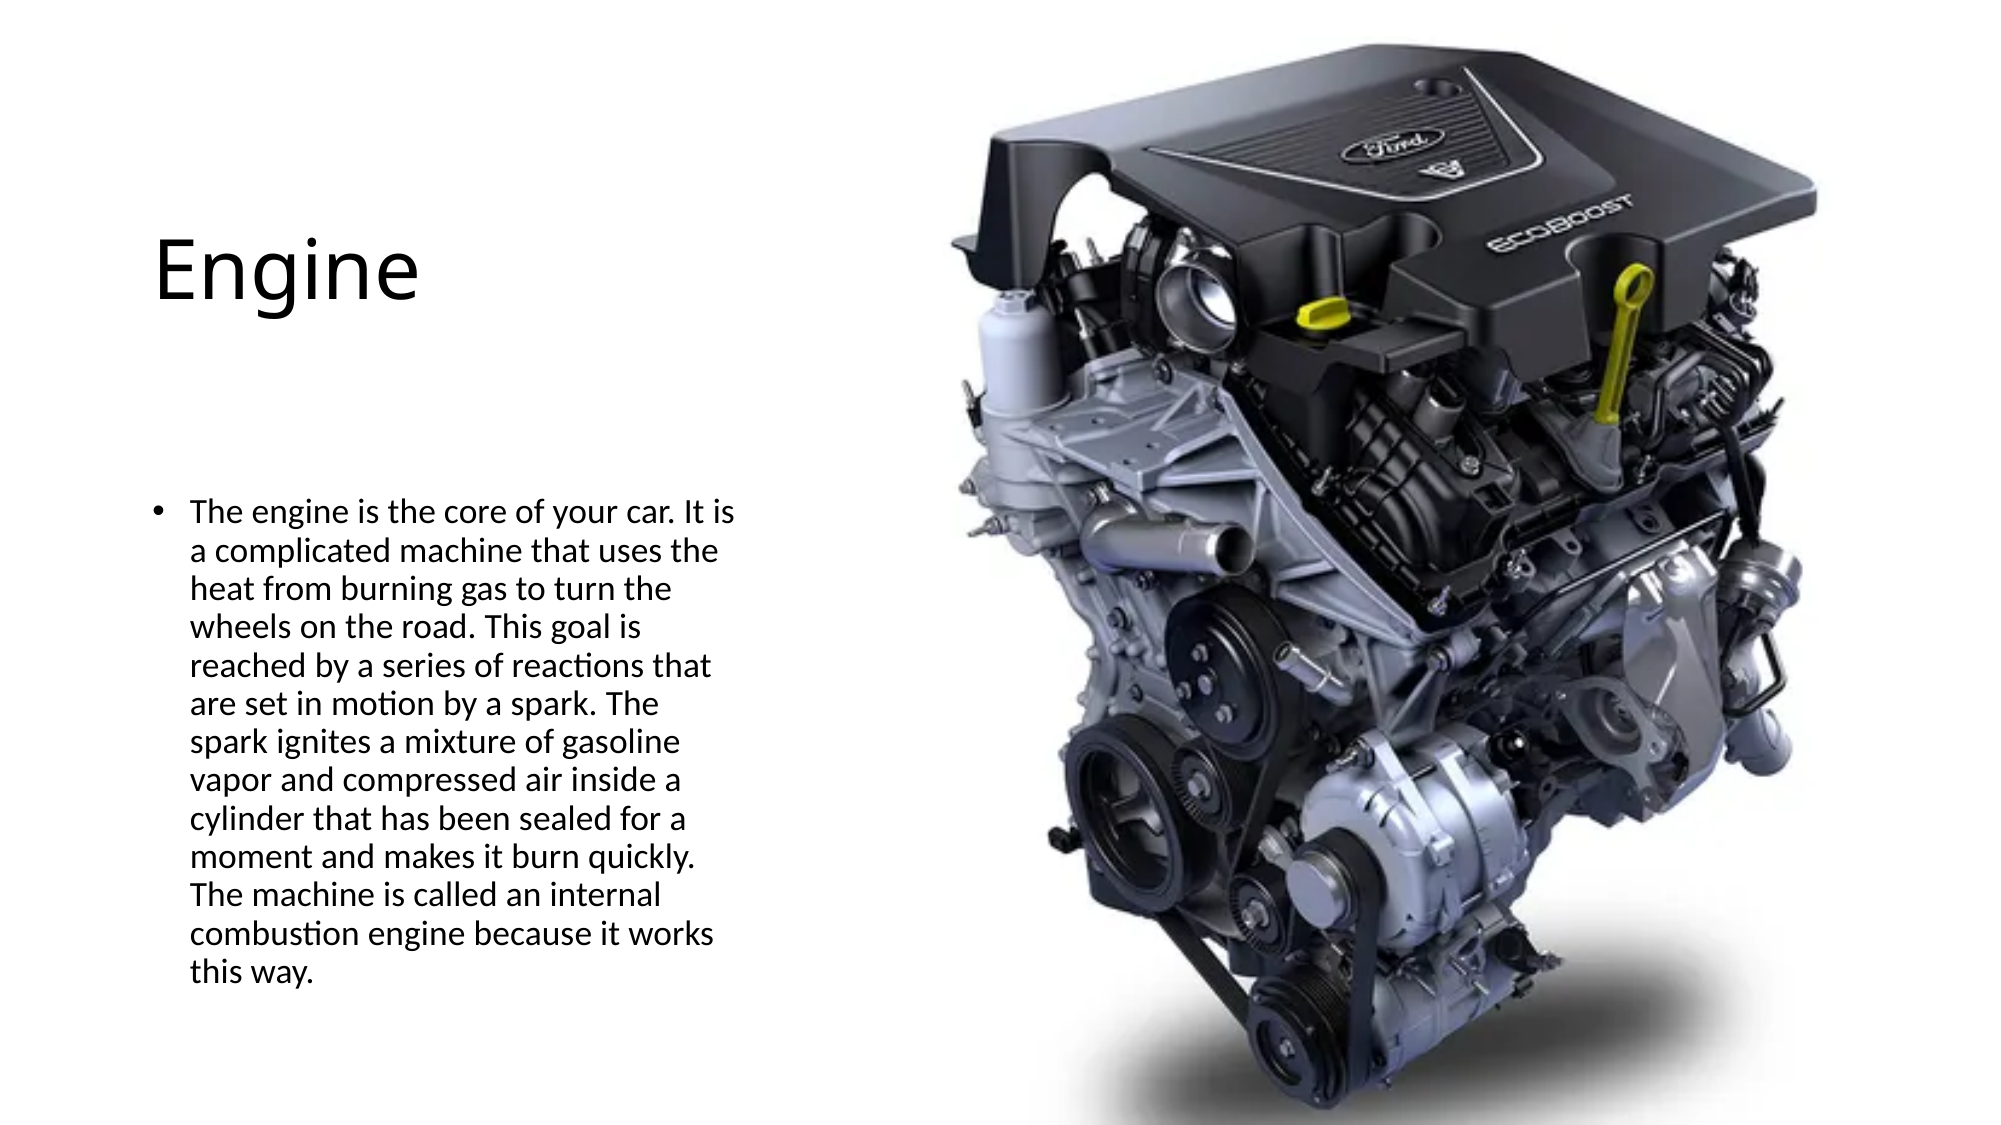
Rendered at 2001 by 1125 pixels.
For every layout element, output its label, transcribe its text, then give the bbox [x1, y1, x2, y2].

text_box [0, 0, 821, 1125]
title Engine [137, 90, 762, 456]
picture [821, 0, 2000, 1125]
list The engine is the core of your car. It is a complicated machine that uses the heat from burning gas to turn the wheels on the road. This goal is reached by a series of reactions that are set in motion by a spark. The spark ignites a mixture of gasoline vapor and compressed air inside a cylinder that has been sealed for a moment and makes it burn quickly. The machine is called an internal combustion engine because it works this way. [137, 485, 761, 1002]
